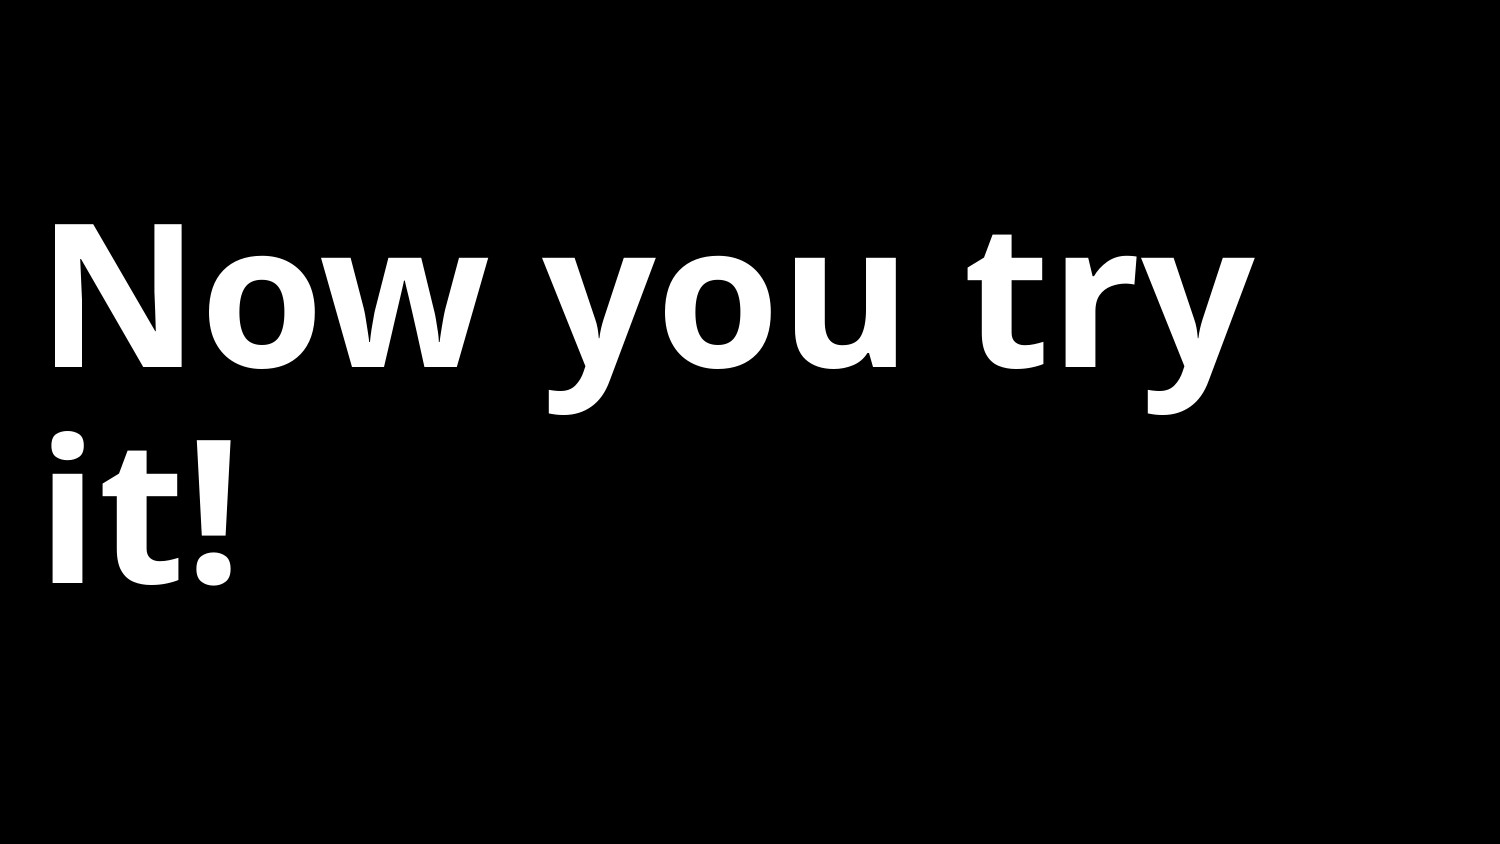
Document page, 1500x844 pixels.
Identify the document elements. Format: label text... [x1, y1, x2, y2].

title Now you try it! [37, 43, 1463, 778]
